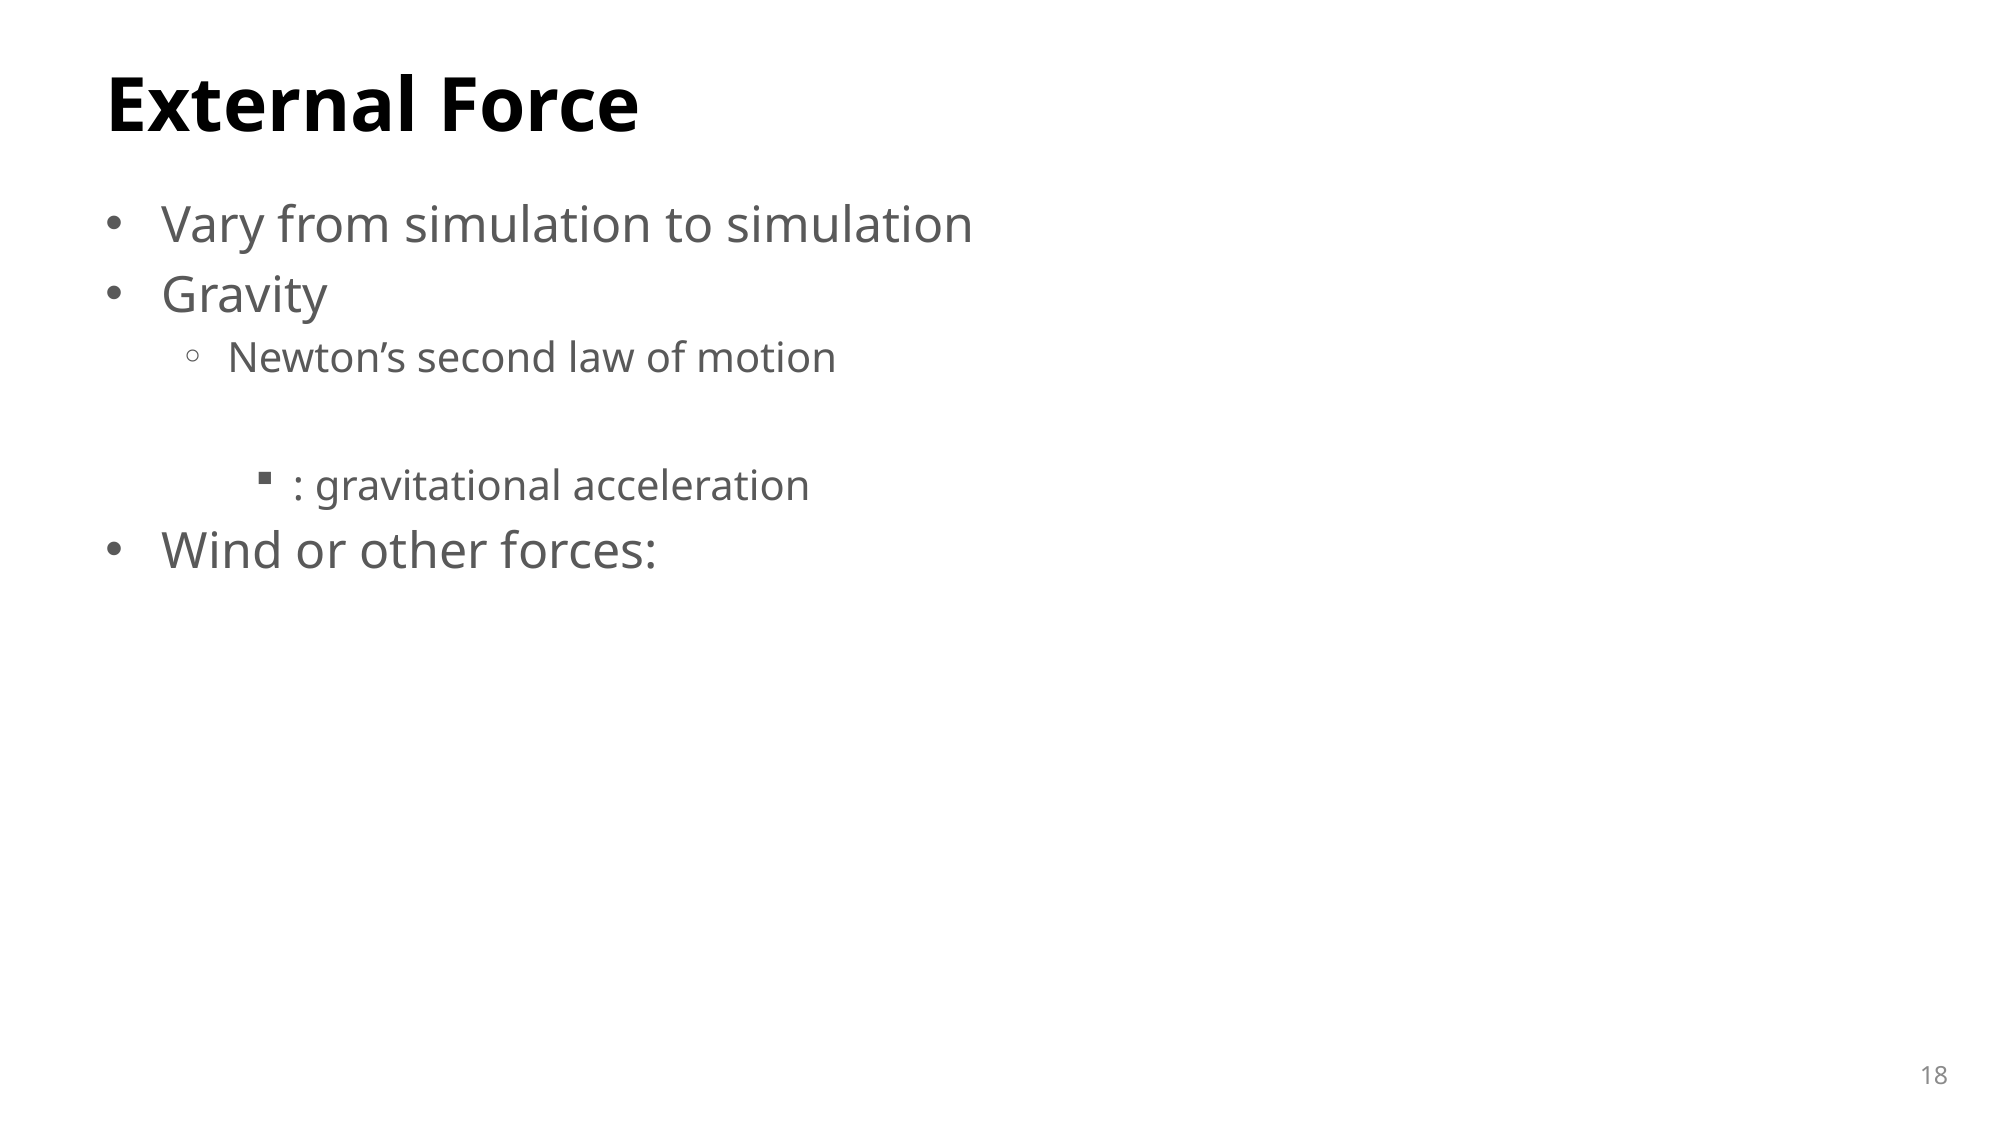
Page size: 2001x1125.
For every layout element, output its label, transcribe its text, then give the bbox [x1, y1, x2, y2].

slide_number 18 [1901, 1046, 1964, 1107]
title External Force [90, 42, 1902, 161]
